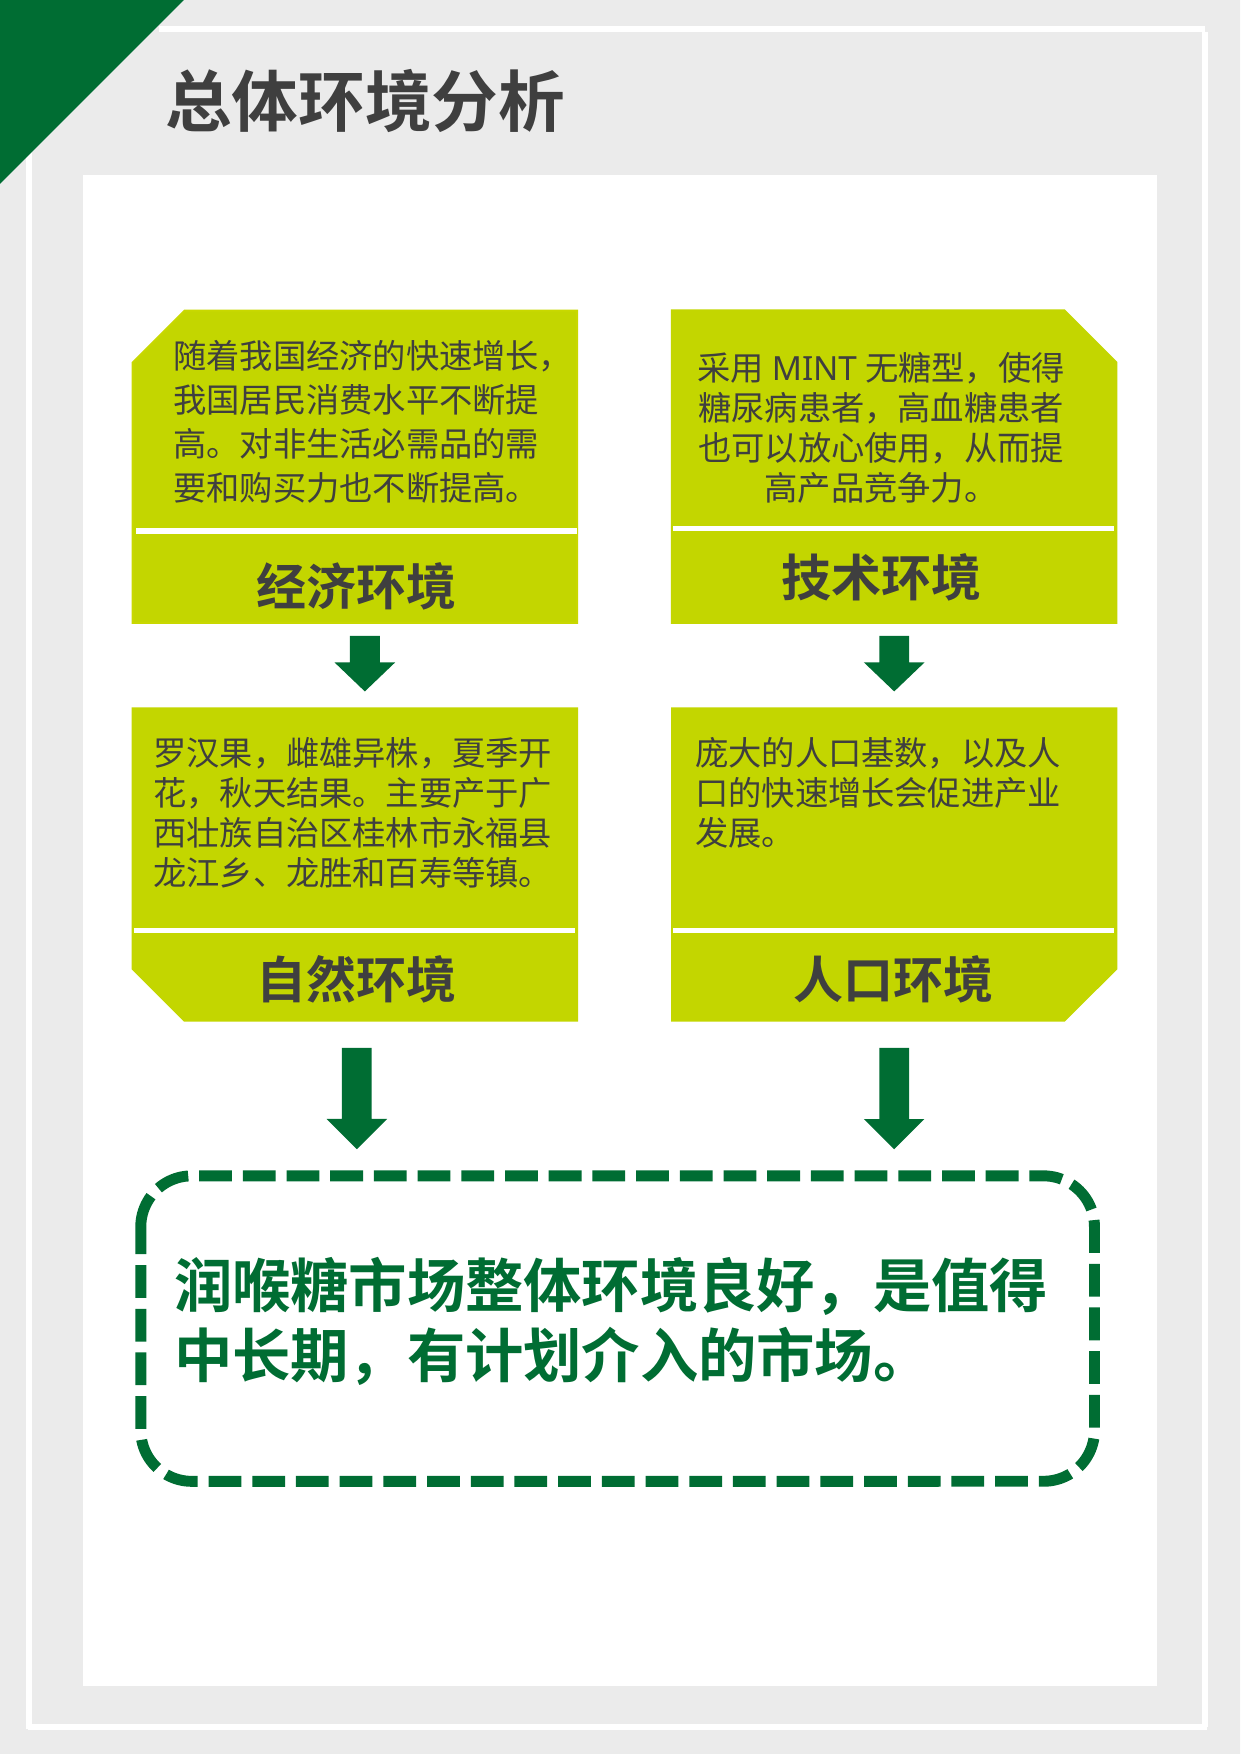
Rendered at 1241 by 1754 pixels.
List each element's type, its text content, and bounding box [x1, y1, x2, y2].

text_box 总体环境分析 [150, 52, 722, 147]
text_box [863, 1047, 925, 1150]
text_box 人口环境 [739, 941, 1048, 1017]
text_box [167, 1476, 1069, 1483]
text_box [334, 635, 396, 692]
text_box [863, 635, 925, 692]
text_box [326, 1047, 388, 1150]
text_box 随着我国经济的快速增长，我国居民消费水平不断提高。对非生活必需品的需要和购买力也不断提高。 [131, 309, 579, 624]
text_box 润喉糖市场整体环境良好，是值得中长期，有计划介入的市场。 [159, 1241, 1076, 1476]
text_box 自然环境 [200, 941, 514, 1016]
text_box [0, 0, 184, 184]
text_box 庞大的人口基数，以及人口的快速增长会促进产业发展。 [680, 724, 1108, 860]
text_box 采用MINT无糖型，使得糖尿病患者，高血糖患者也可以放心使用，从而提高产品竞争力。 技术环境 [670, 309, 1118, 624]
text_box 经济环境 [178, 535, 535, 623]
text_box [83, 175, 1157, 1686]
text_box [671, 707, 1118, 1022]
text_box [131, 707, 579, 1022]
text_box [139, 1174, 1096, 1471]
text_box 罗汉果，雌雄异株，夏季开花，秋天结果。主要产于广西壮族自治区桂林市永福县龙江乡、龙胜和百寿等镇。 [138, 724, 571, 900]
